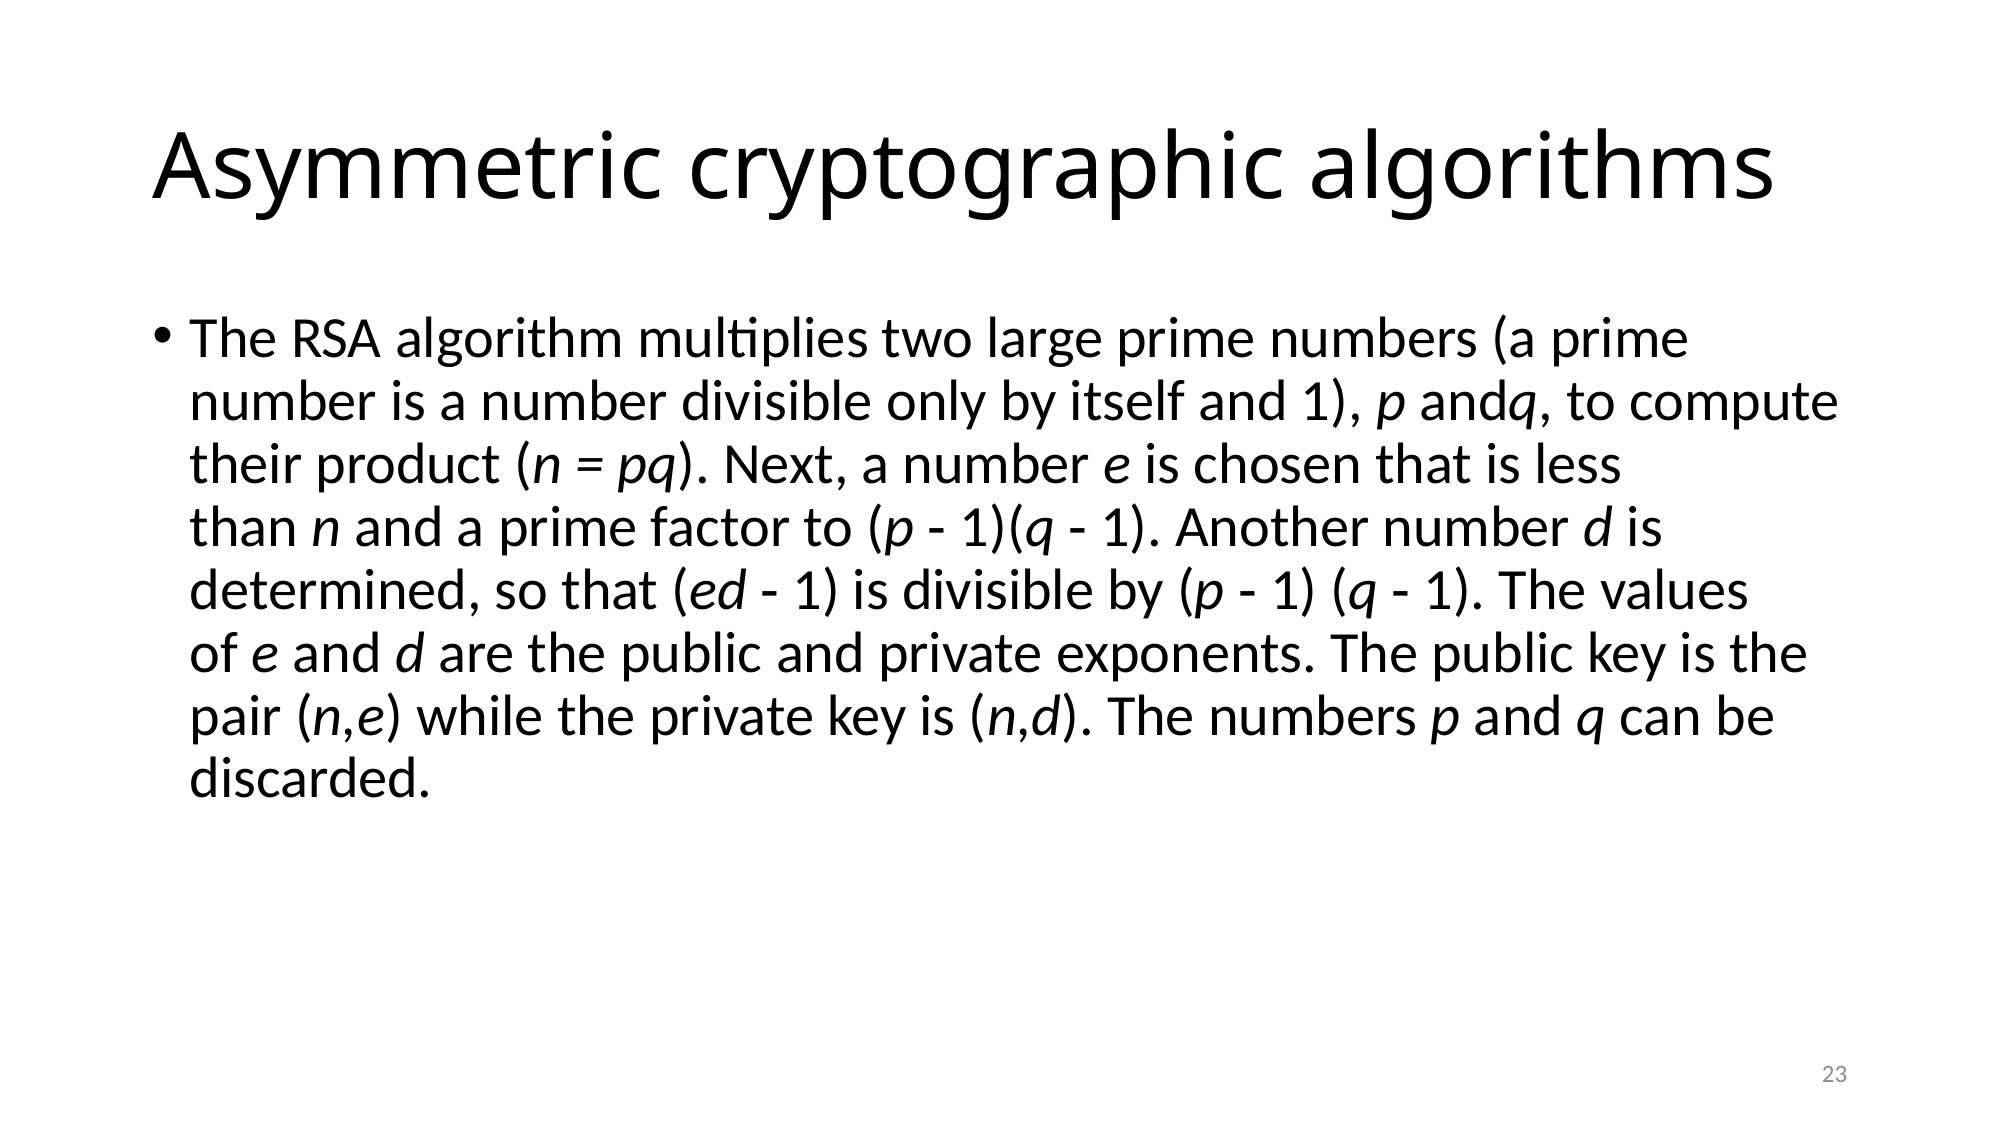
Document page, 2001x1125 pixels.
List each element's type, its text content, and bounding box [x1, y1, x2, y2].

list The RSA algorithm multiplies two large prime numbers (a prime number is a number divisible only by itself and 1), p andq, to compute their product (n = pq). Next, a number e is chosen that is less than n and a prime factor to (p ‐ 1)(q ‐ 1). Another number d is determined, so that (ed ‐ 1) is divisible by (p ‐ 1) (q ‐ 1). The values of e and d are the public and private exponents. The public key is the pair (n,e) while the private key is (n,d). The numbers p and q can be discarded. [137, 299, 1863, 1014]
slide_number 23 [1412, 1042, 1863, 1103]
title Asymmetric cryptographic algorithms [137, 59, 1863, 278]
